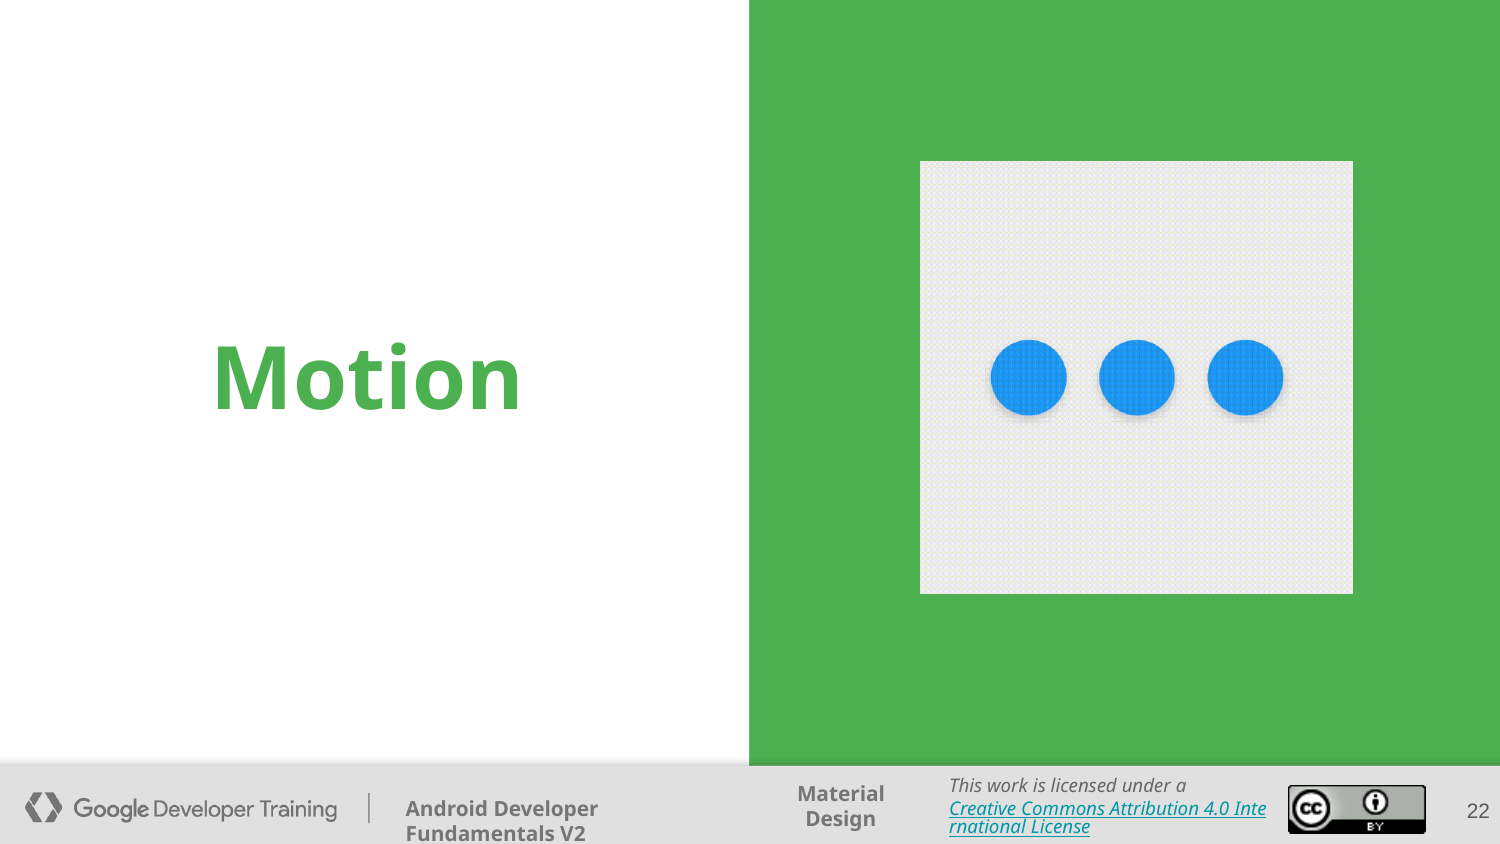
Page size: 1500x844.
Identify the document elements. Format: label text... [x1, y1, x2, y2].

slide_number ‹#› [1414, 777, 1500, 842]
title Motion [35, 303, 700, 443]
picture [0, 0, 1500, 844]
